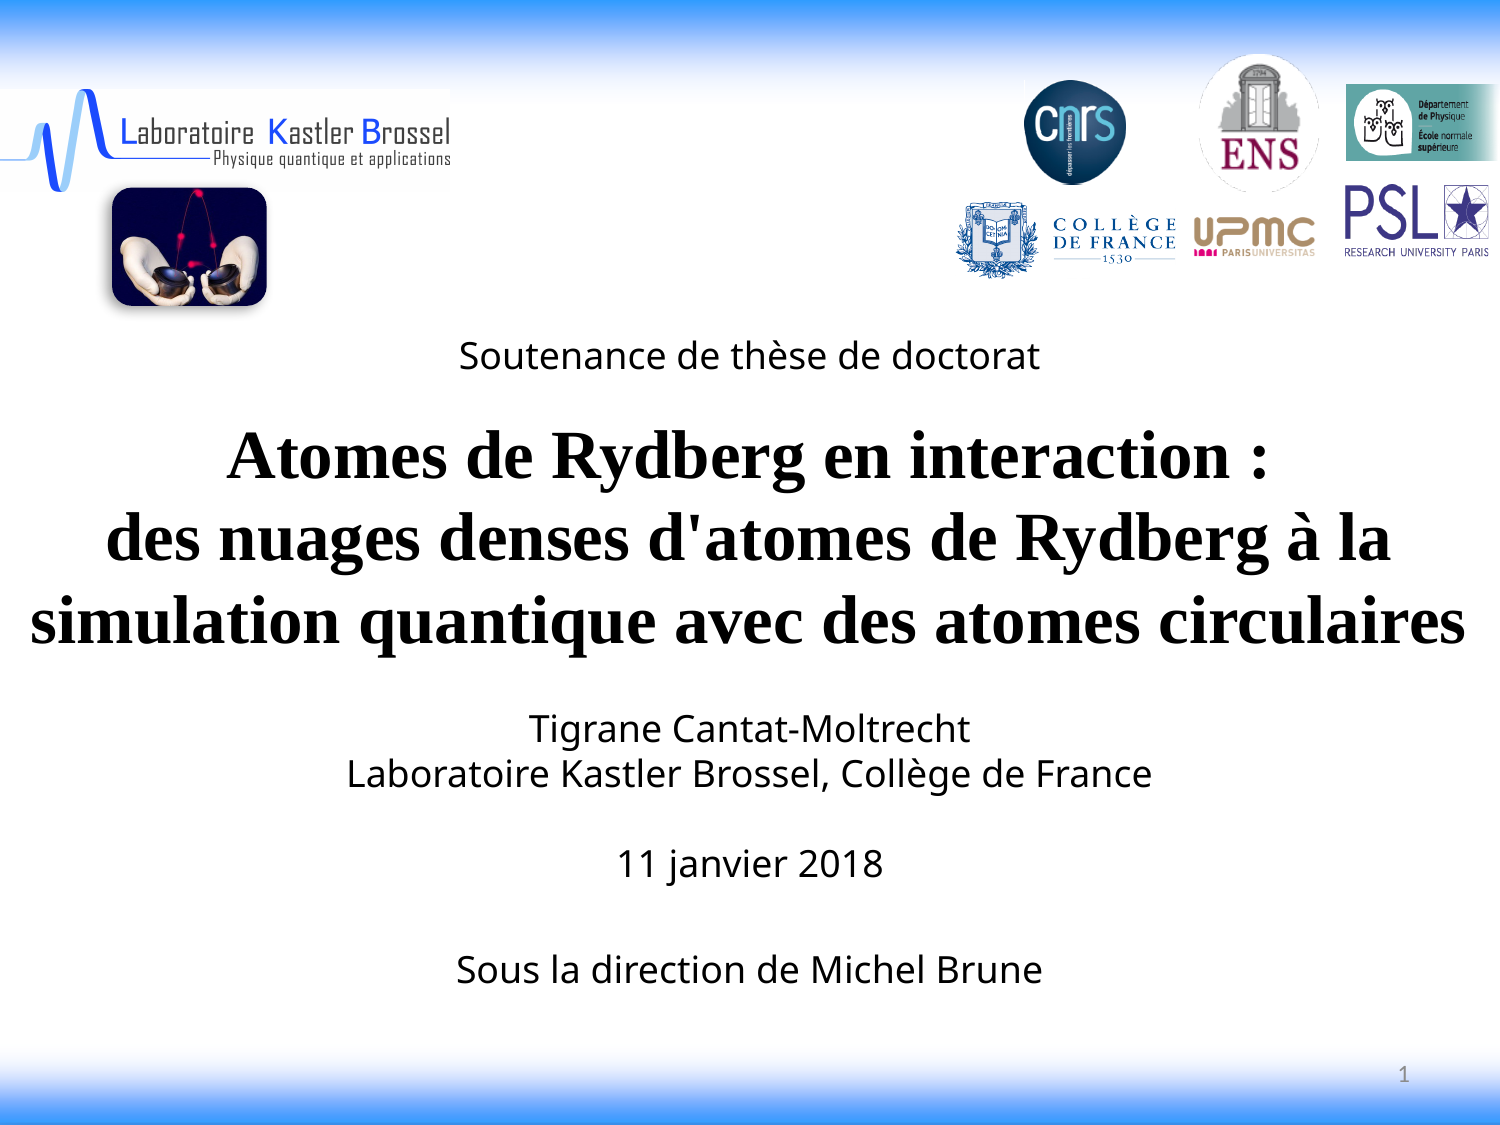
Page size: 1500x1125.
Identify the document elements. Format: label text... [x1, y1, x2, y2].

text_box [1024, 80, 1126, 185]
text_box Soutenance de thèse de doctorat [444, 324, 1056, 385]
picture [0, 705, 1500, 1125]
title Atomes de Rydberg en interaction : des nuages denses d'atomes de Rydberg à la simulation quantique avec des atomes circulaires [0, 362, 1500, 705]
picture [0, 0, 1500, 362]
text_box Sous la direction de Michel Brune [441, 938, 1059, 999]
slide_number 1 [1074, 1042, 1425, 1103]
text_box Tigrane Cantat-Moltrecht Laboratoire Kastler Brossel, Collège de France 11 janvier 2018 [74, 705, 1425, 935]
